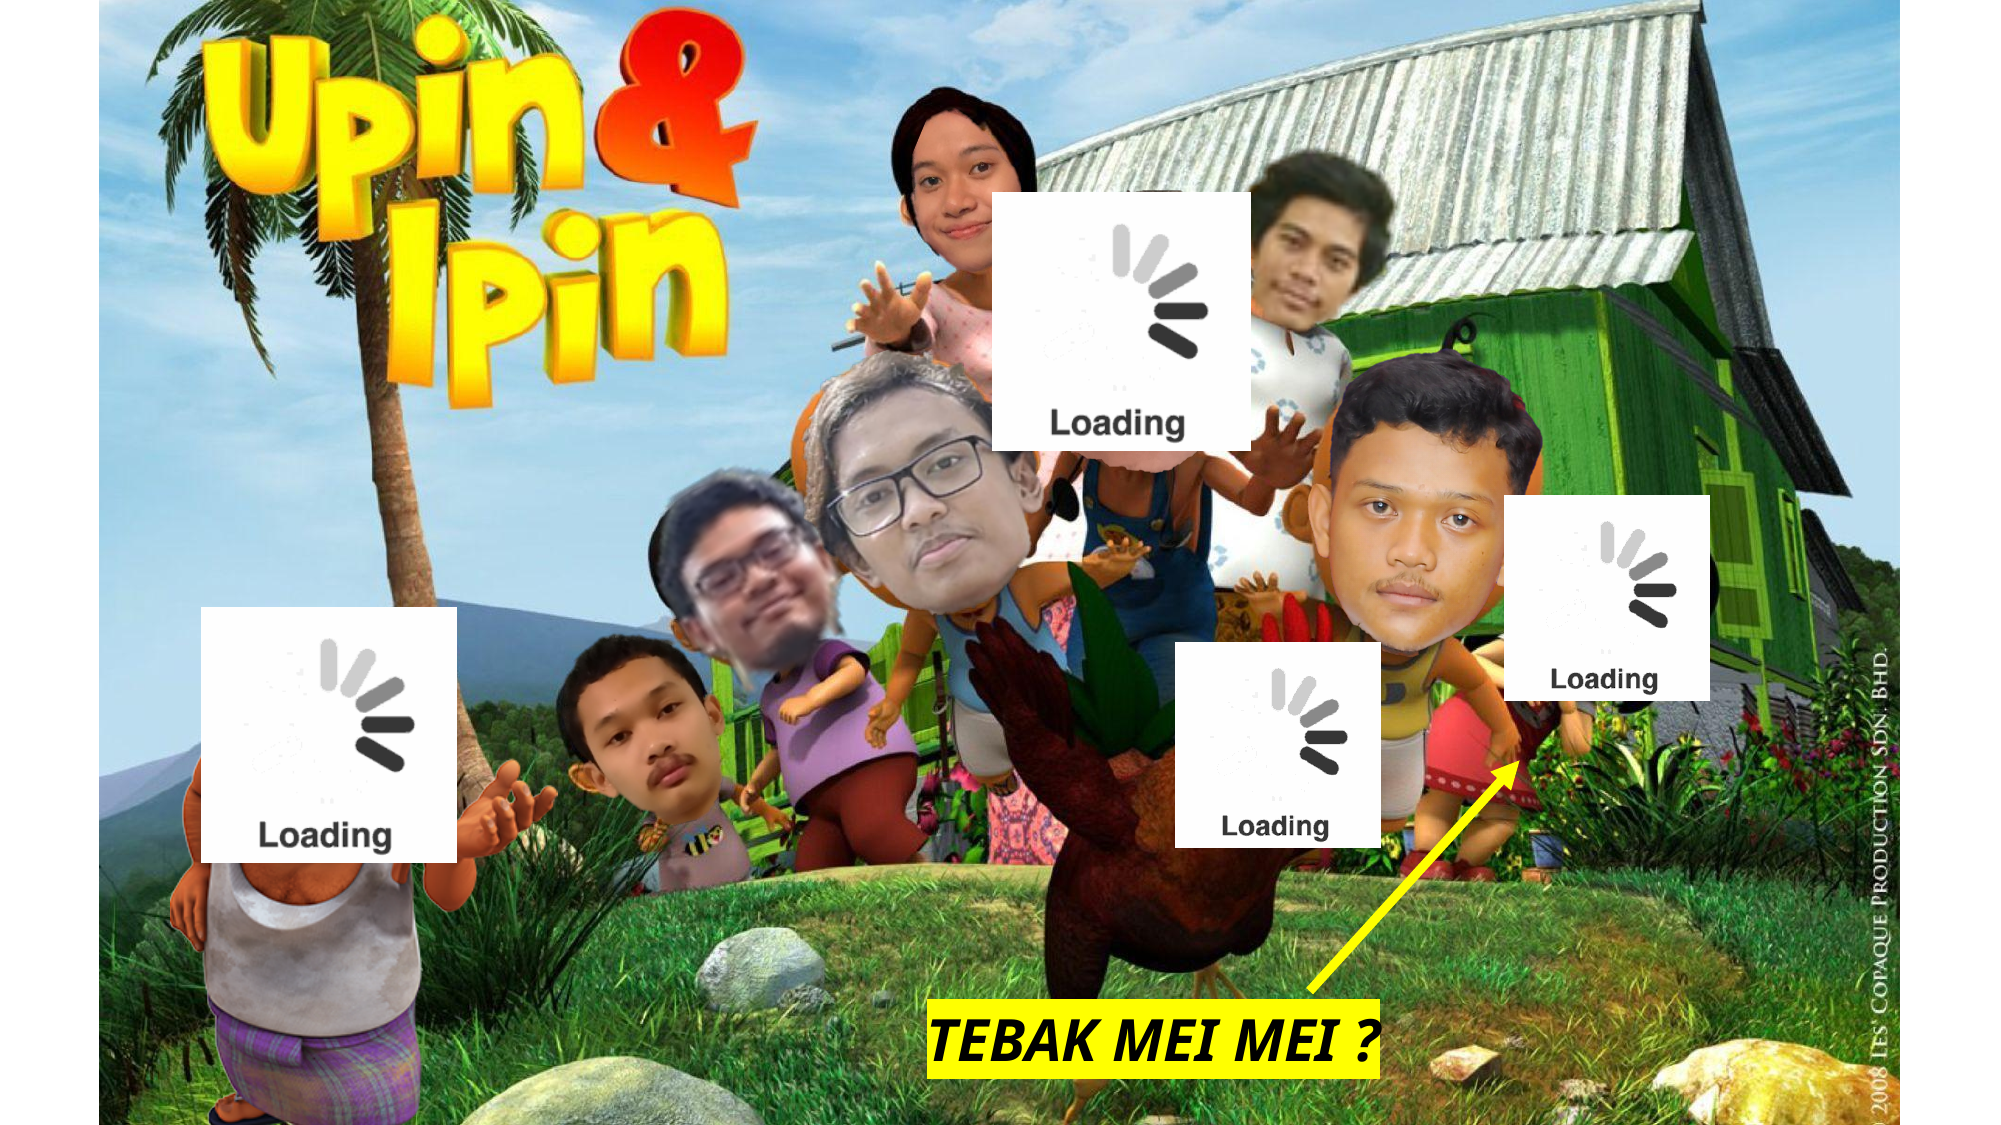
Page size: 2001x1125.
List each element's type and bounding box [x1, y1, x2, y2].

text_box [1309, 760, 1520, 992]
picture [99, 0, 1900, 1125]
